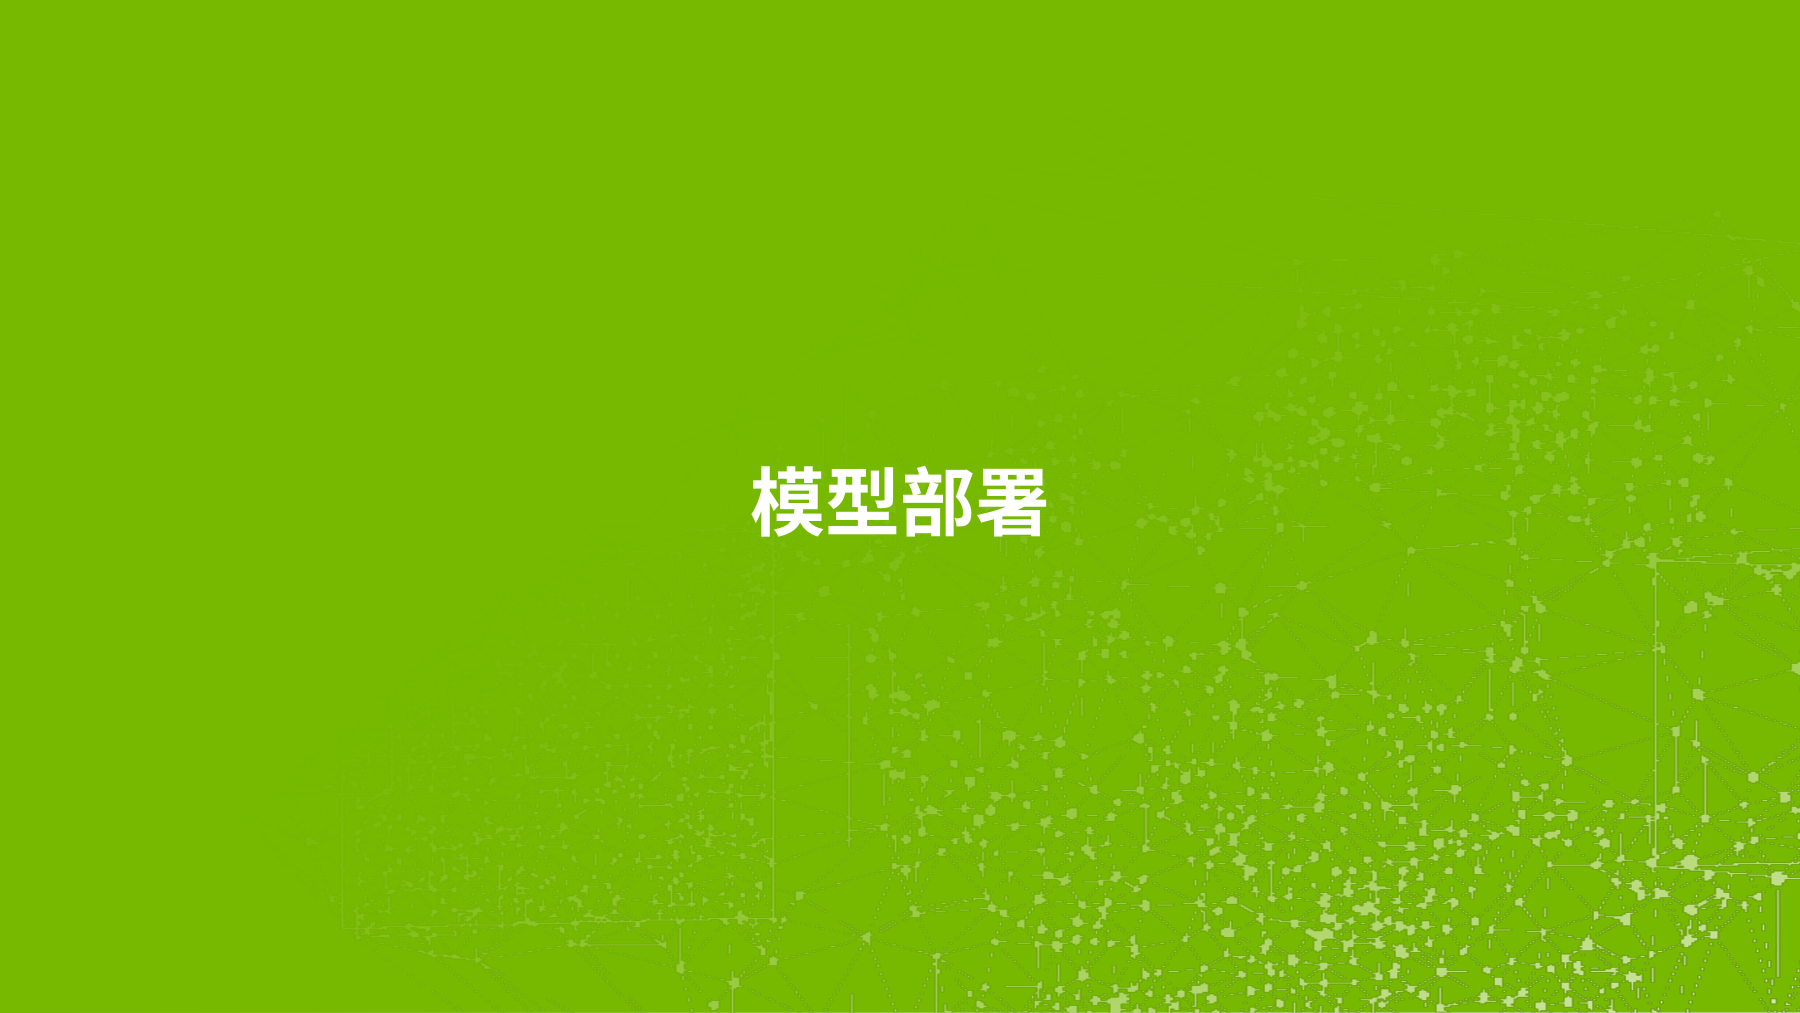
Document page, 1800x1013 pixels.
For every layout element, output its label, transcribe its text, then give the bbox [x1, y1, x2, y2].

title 模型部署 [81, 457, 1719, 555]
